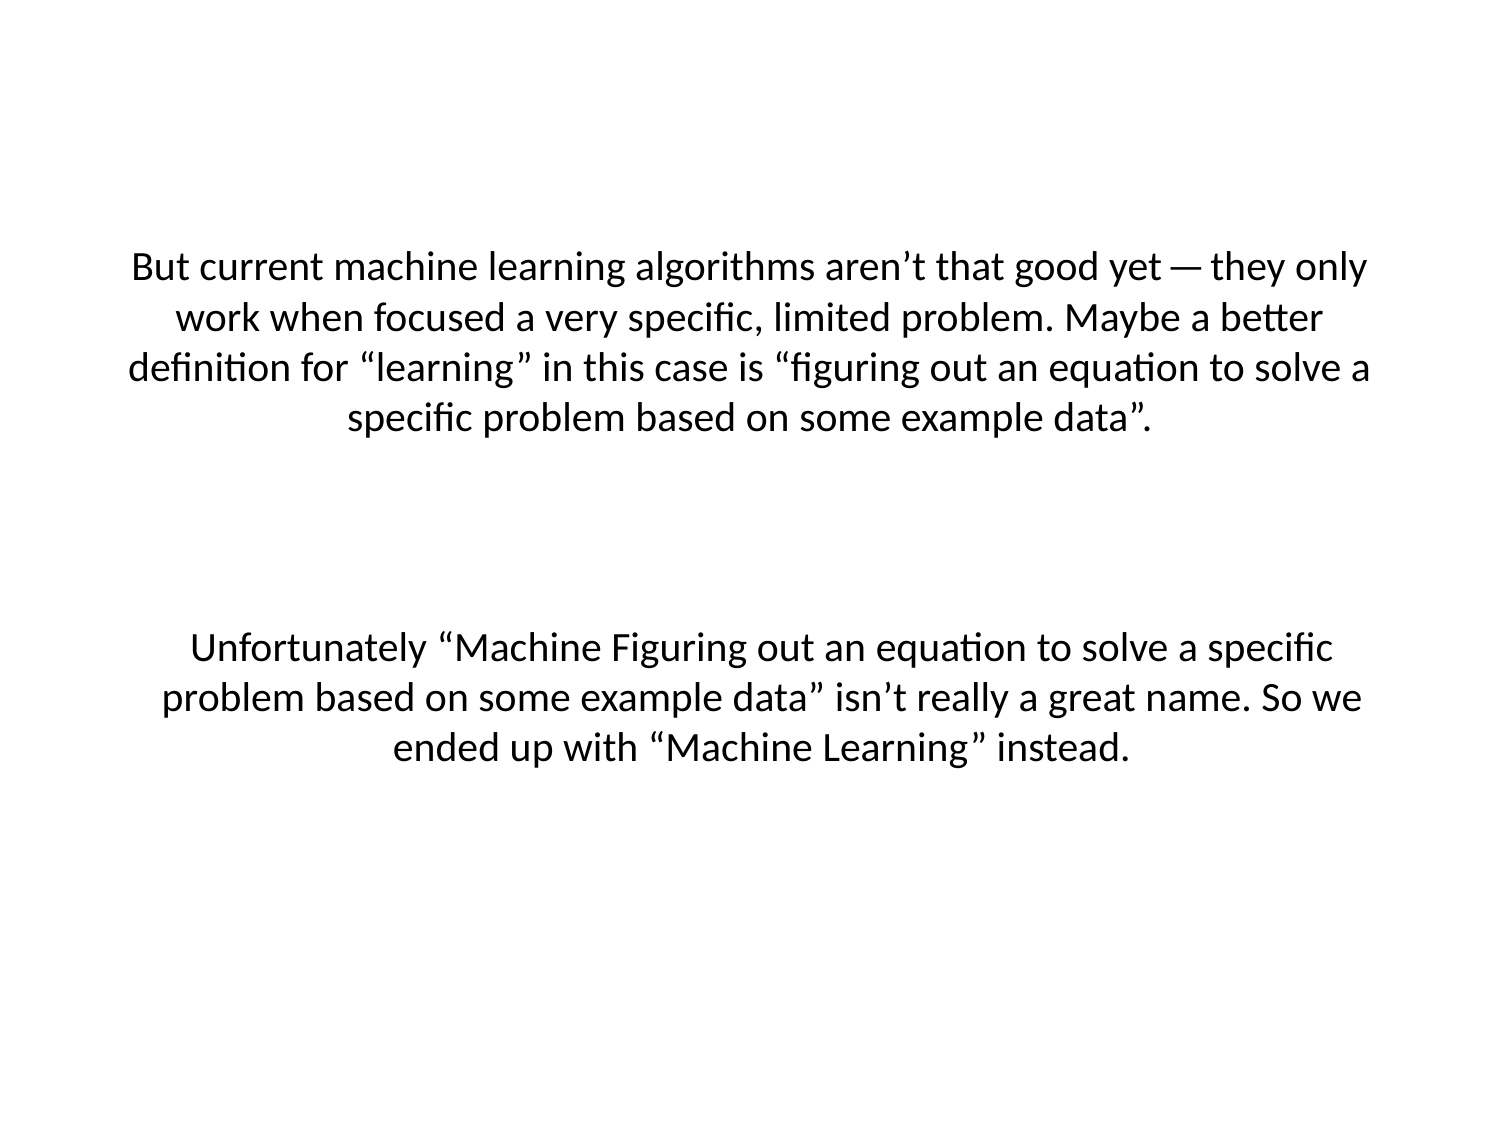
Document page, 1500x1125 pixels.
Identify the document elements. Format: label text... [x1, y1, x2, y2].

text_box But current machine learning algorithms aren’t that good yet — they only work when focused a very specific, limited problem. Maybe a better definition for “learning” in this case is “figuring out an equation to solve a specific problem based on some example data”. [87, 231, 1413, 447]
text_box Unfortunately “Machine Figuring out an equation to solve a specific problem based on some example data” isn’t really a great name. So we ended up with “Machine Learning” instead. [130, 612, 1394, 778]
